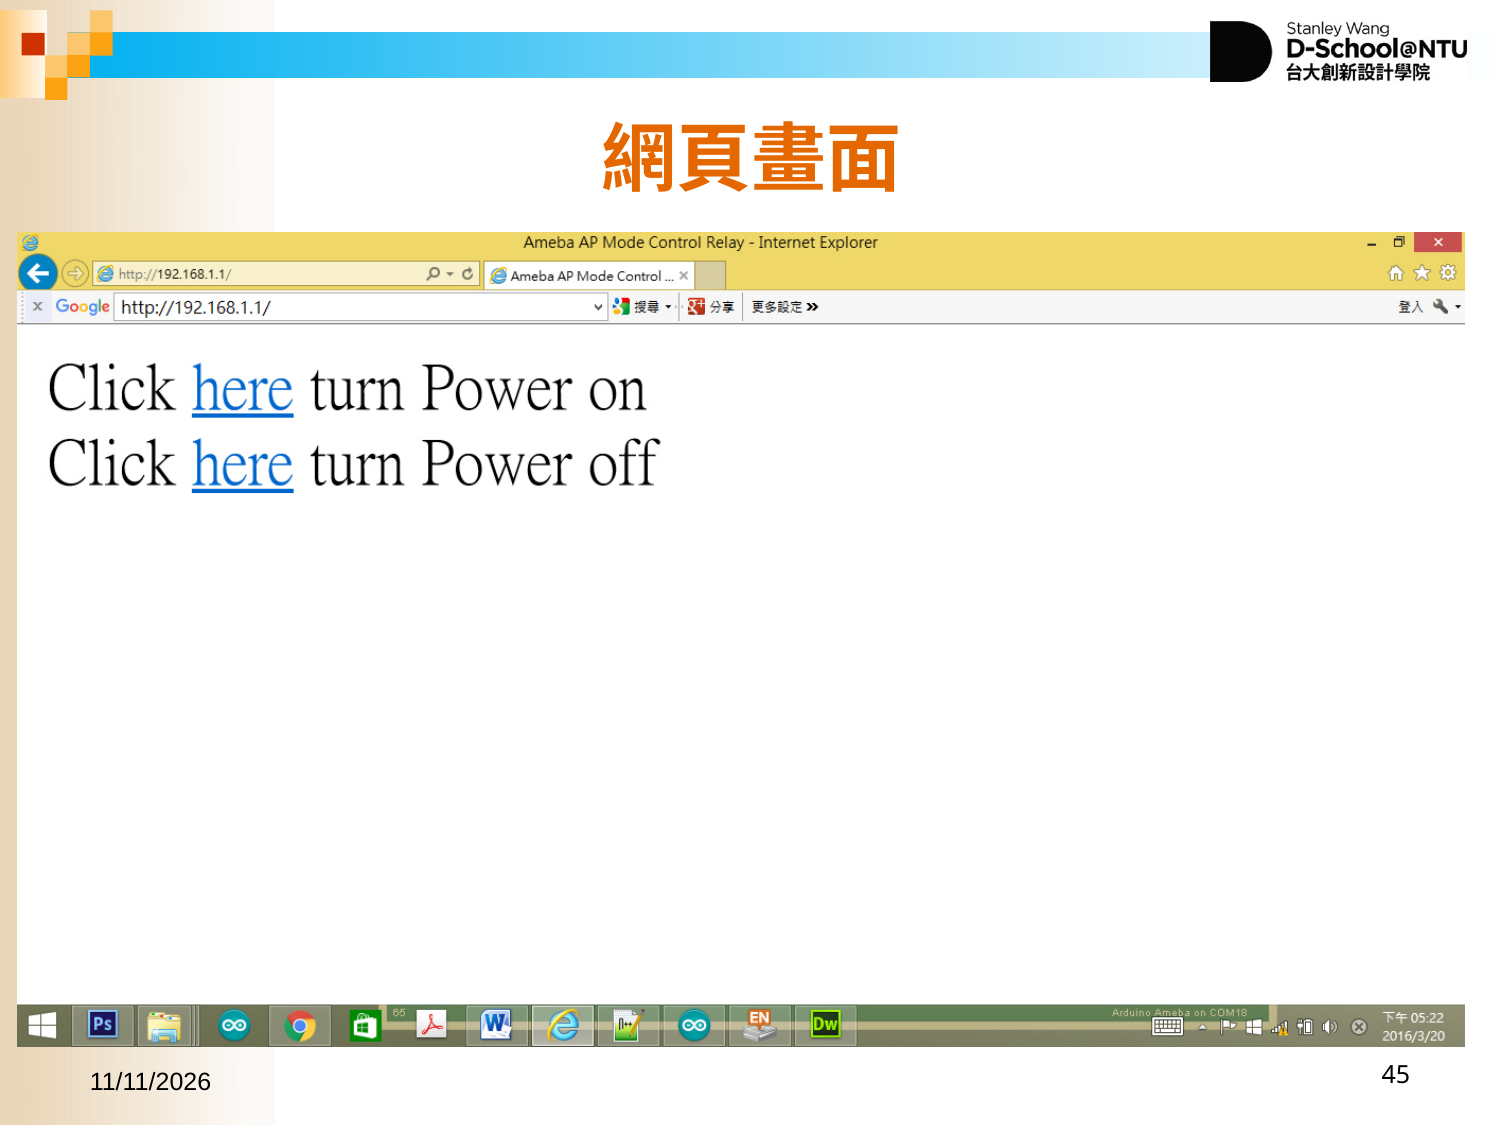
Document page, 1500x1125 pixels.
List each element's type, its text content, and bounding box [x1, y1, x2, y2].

text_box 45 [1074, 1055, 1425, 1100]
title 網頁畫面 [76, 42, 1427, 231]
text_box 2017/11/2 [75, 1055, 425, 1103]
picture [17, 232, 1465, 1047]
picture [1210, 21, 1467, 82]
